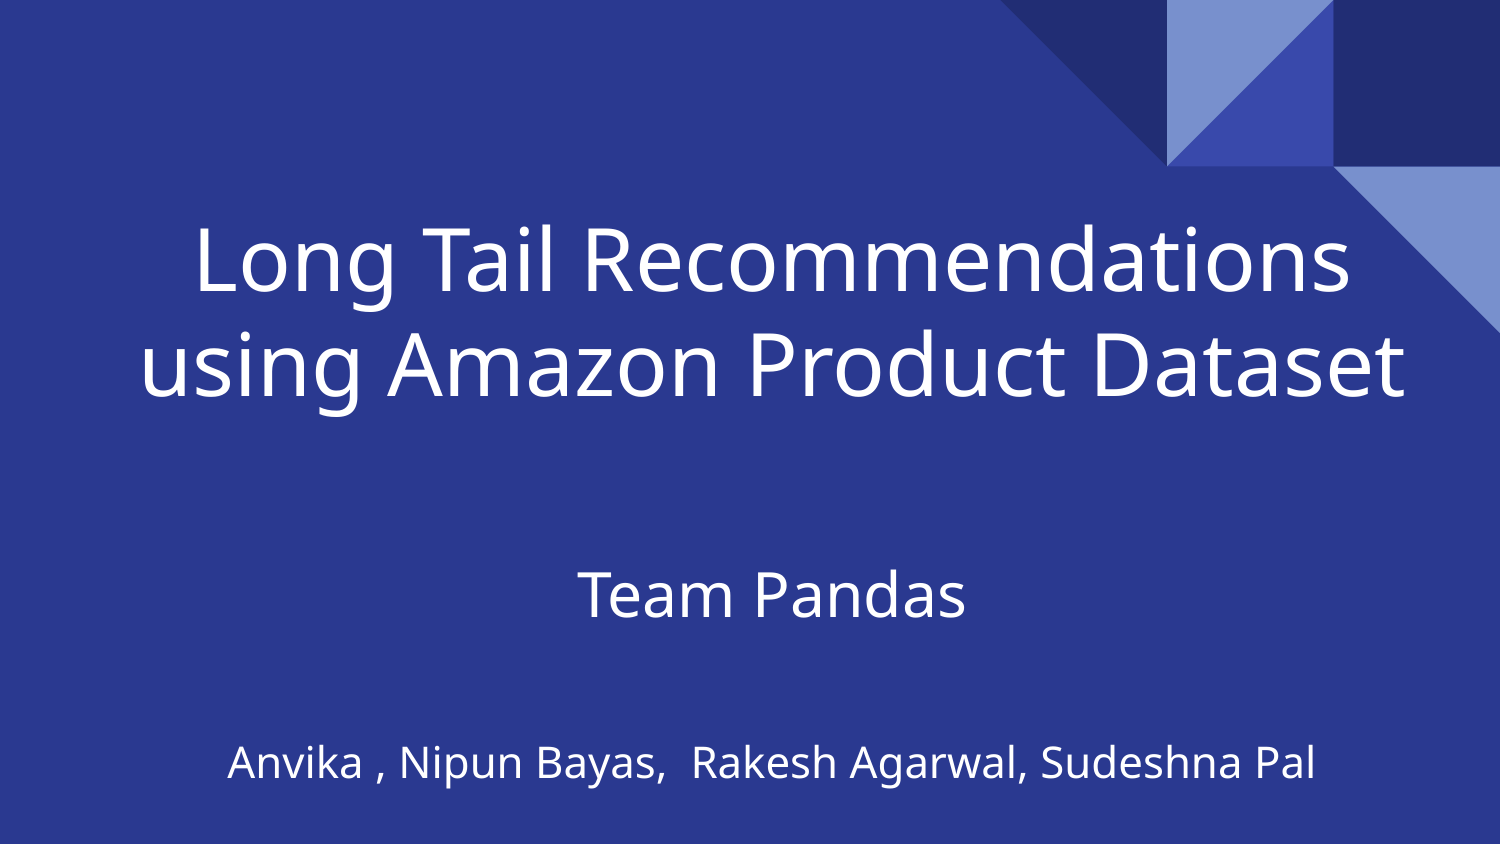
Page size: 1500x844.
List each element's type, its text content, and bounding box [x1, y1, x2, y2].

subtitle Team Pandas Anvika , Nipun Bayas, Rakesh Agarwal, Sudeshna Pal [98, 539, 1447, 605]
title Long Tail Recommendations using Amazon Product Dataset [98, 291, 1447, 429]
